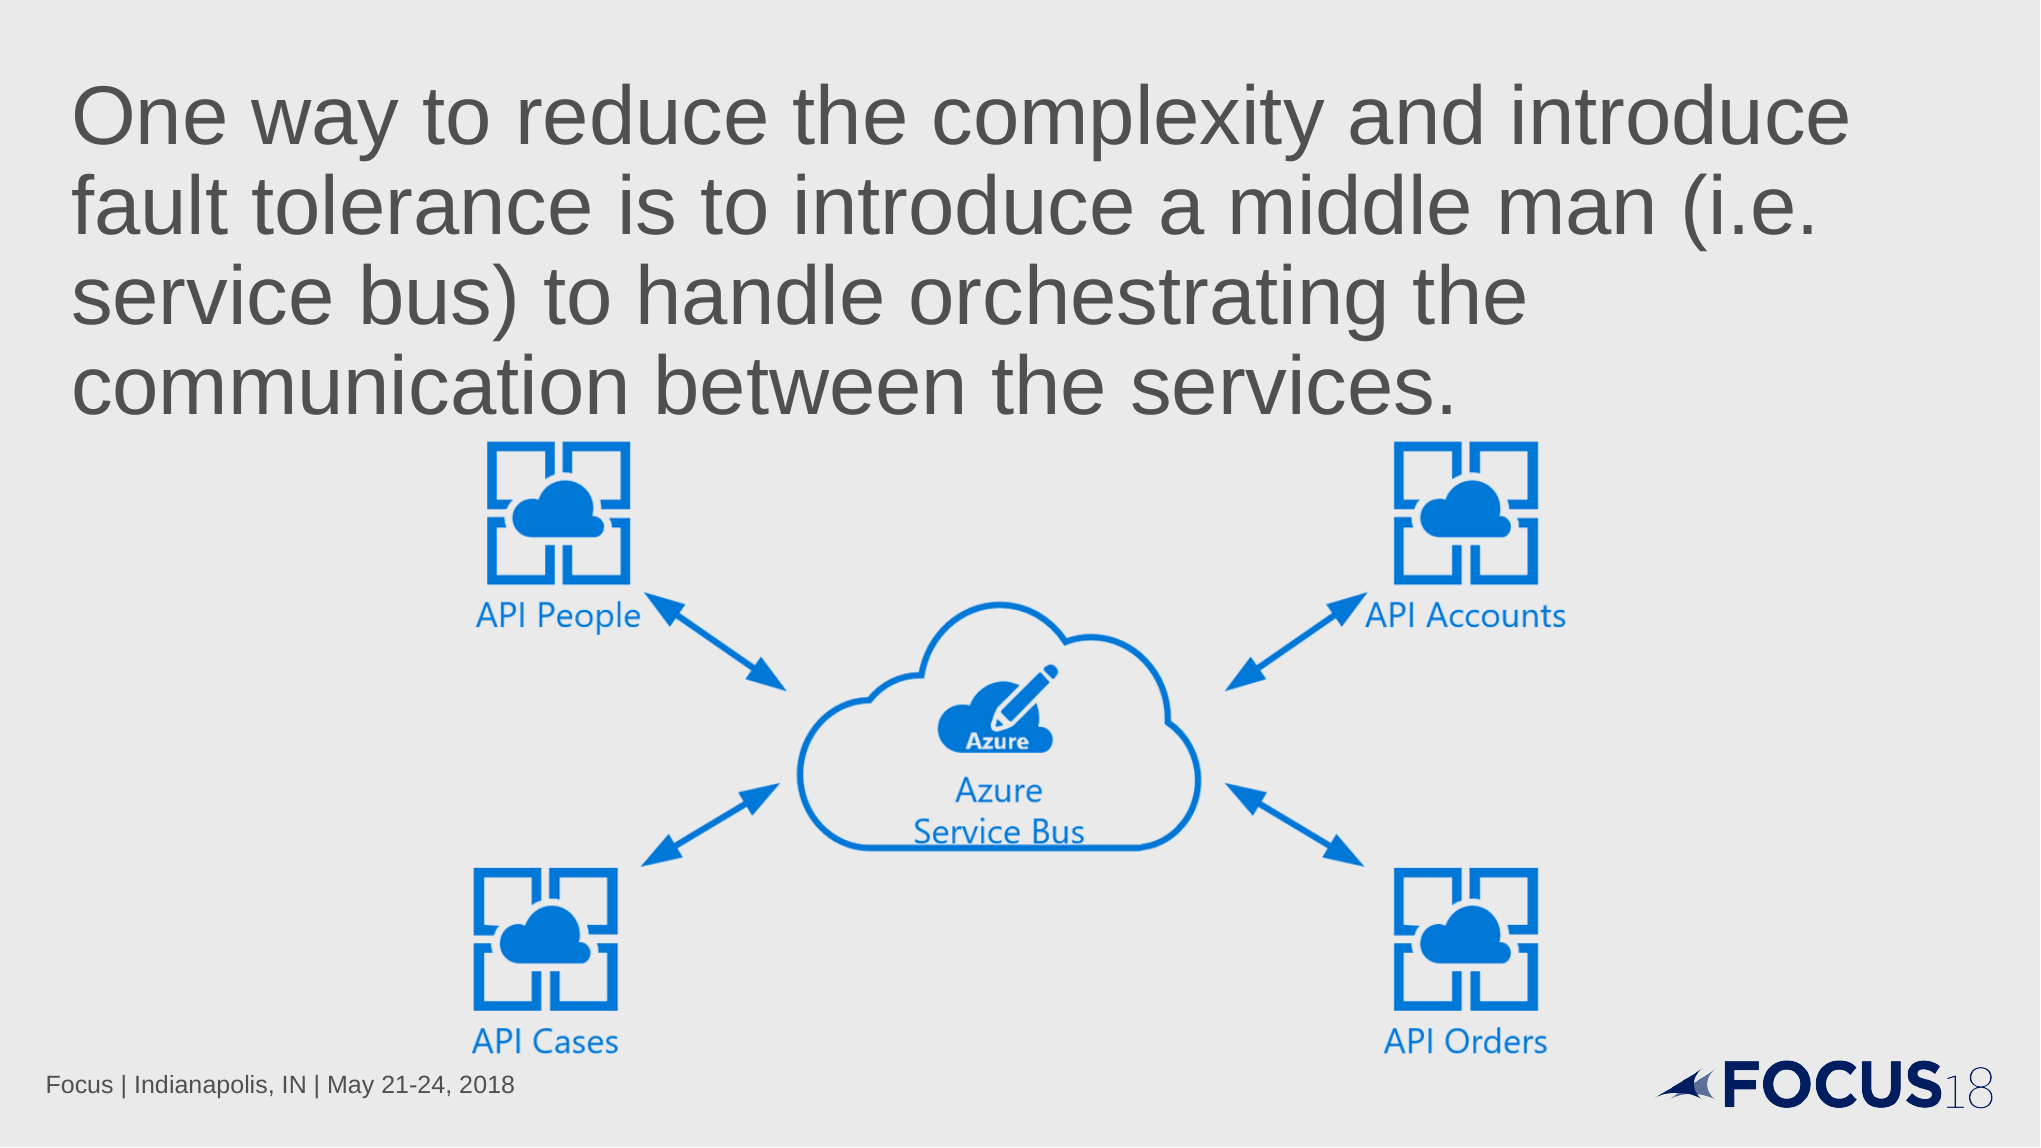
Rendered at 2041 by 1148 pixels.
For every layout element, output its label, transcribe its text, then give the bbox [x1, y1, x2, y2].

picture [1651, 1058, 1996, 1110]
text_box One way to reduce the complexity and introduce fault tolerance is to introduce a middle man (i.e. service bus) to handle orchestrating the communication between the services. [56, 64, 1987, 274]
picture [471, 439, 1569, 1054]
